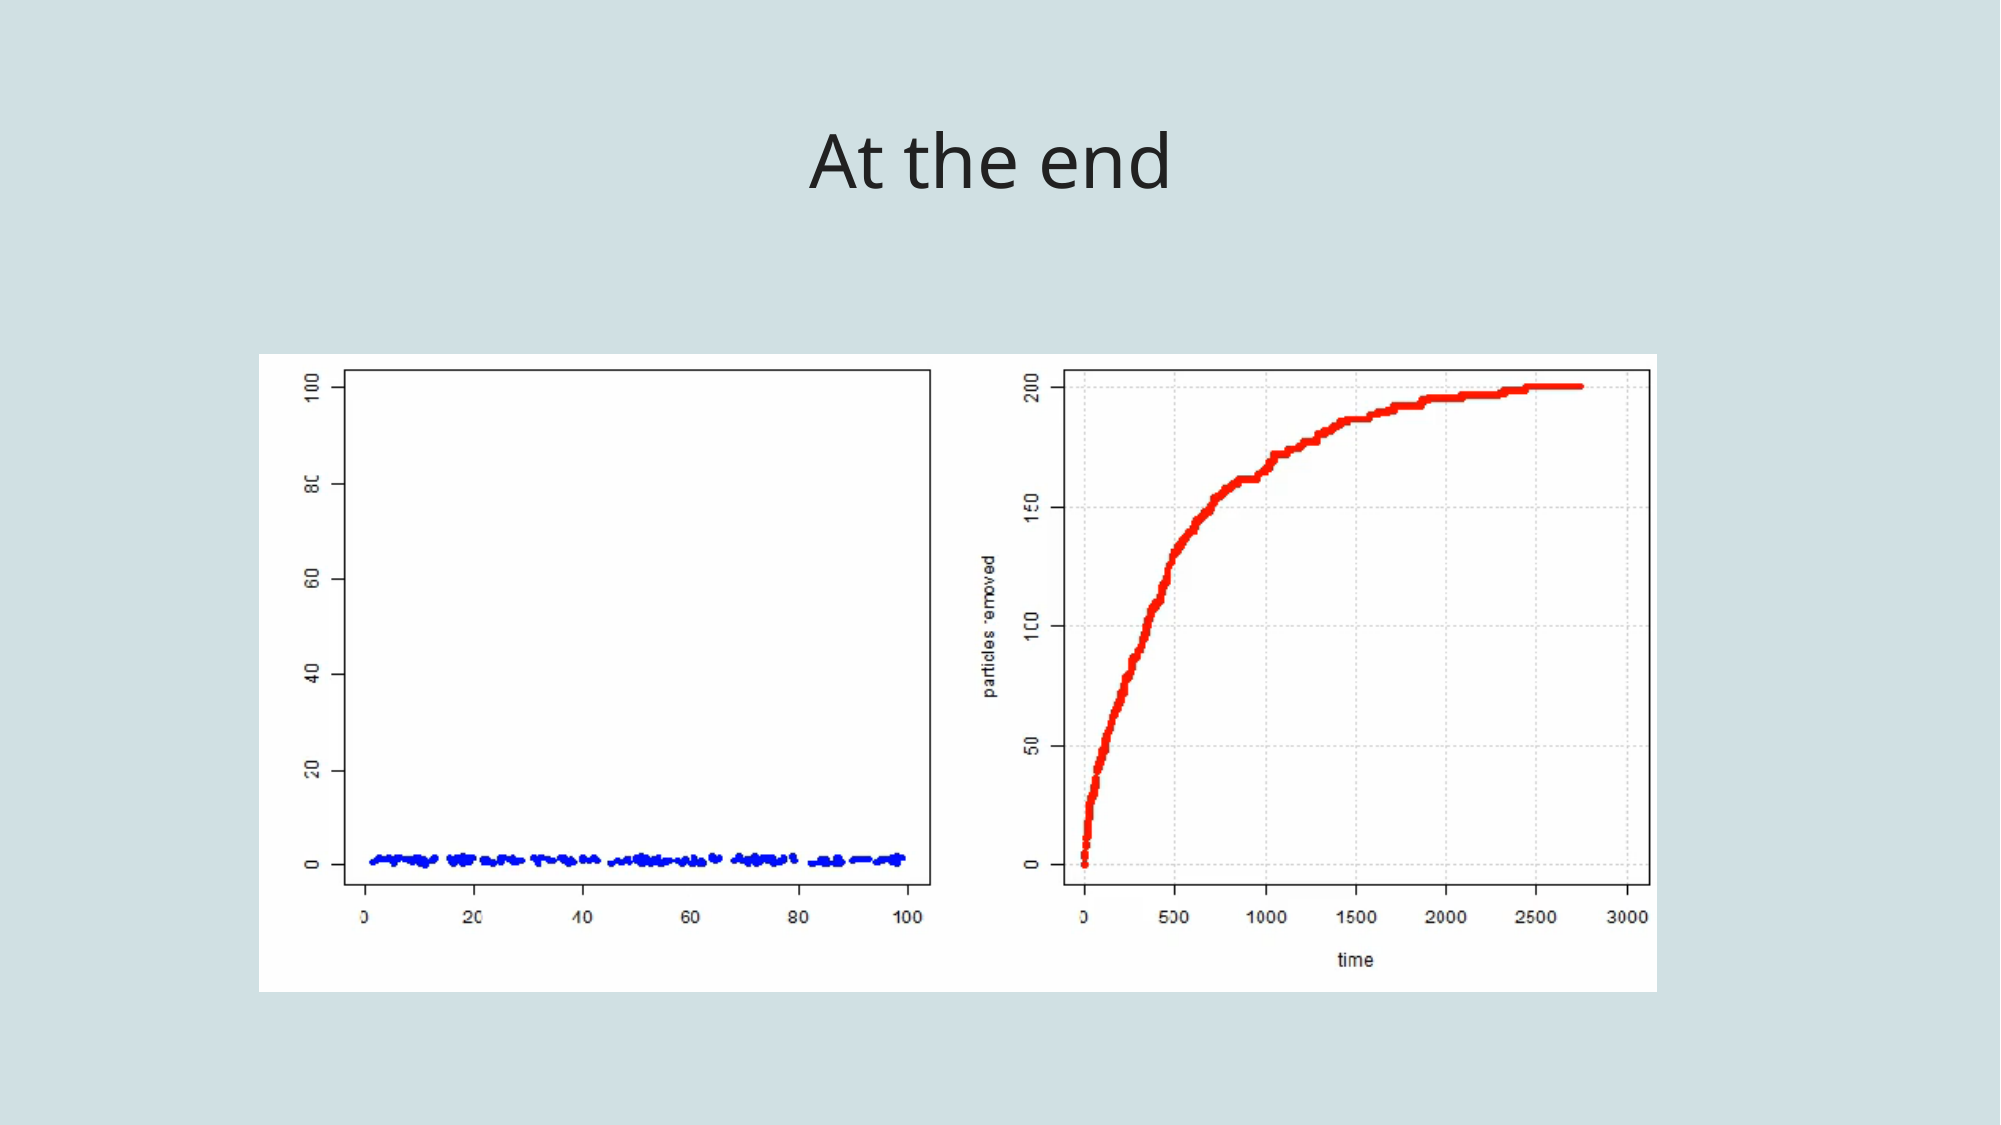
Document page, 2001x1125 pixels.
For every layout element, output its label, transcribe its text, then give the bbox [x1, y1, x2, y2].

title At the end [307, 105, 1677, 317]
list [258, 354, 1657, 992]
